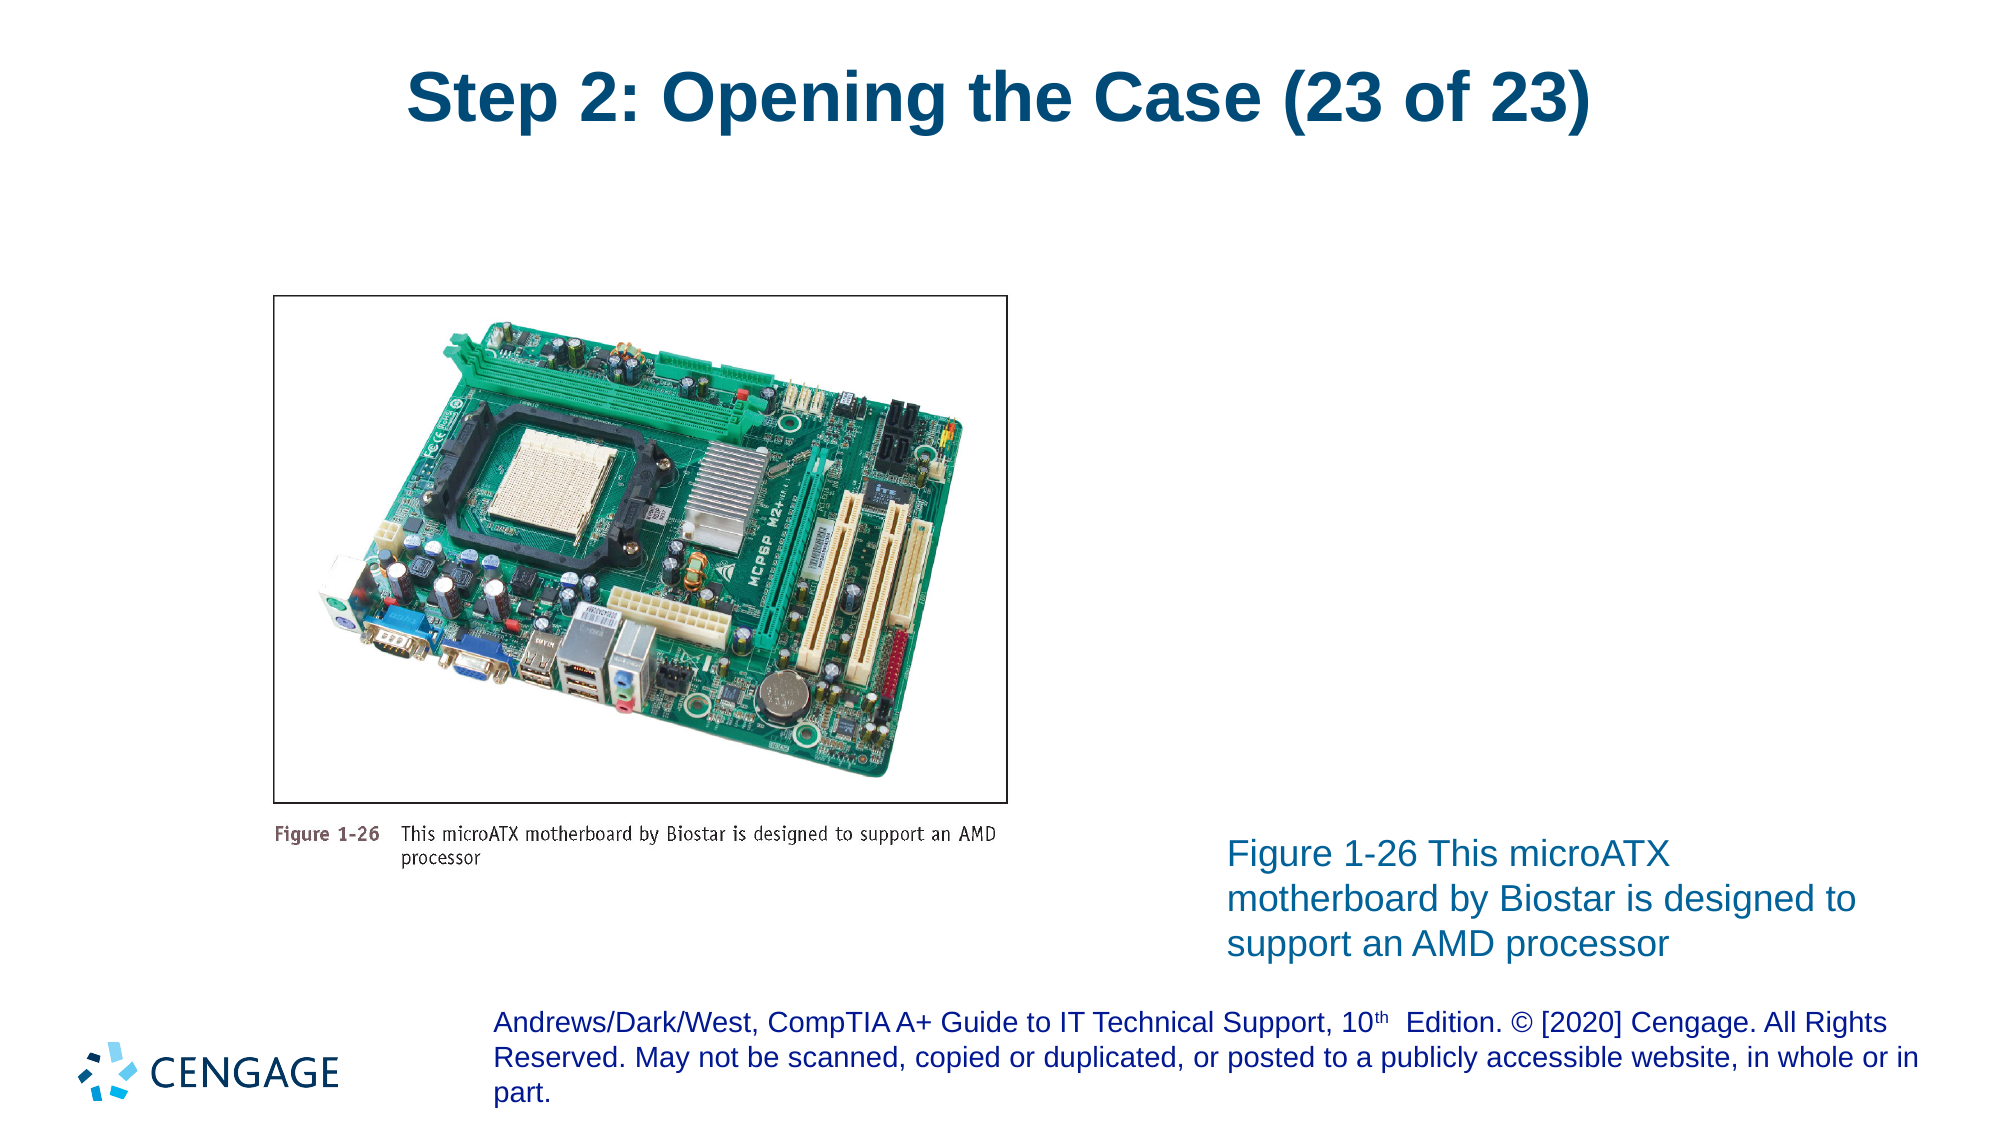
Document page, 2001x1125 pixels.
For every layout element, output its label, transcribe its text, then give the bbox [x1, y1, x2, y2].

list Figure 1-26 This microATX motherboard by Biostar is designed to support an AMD processor [1226, 828, 1880, 965]
picture [266, 288, 1016, 873]
title Step 2: Opening the Case (23 of 23) [137, 59, 1863, 171]
picture [78, 1042, 338, 1101]
